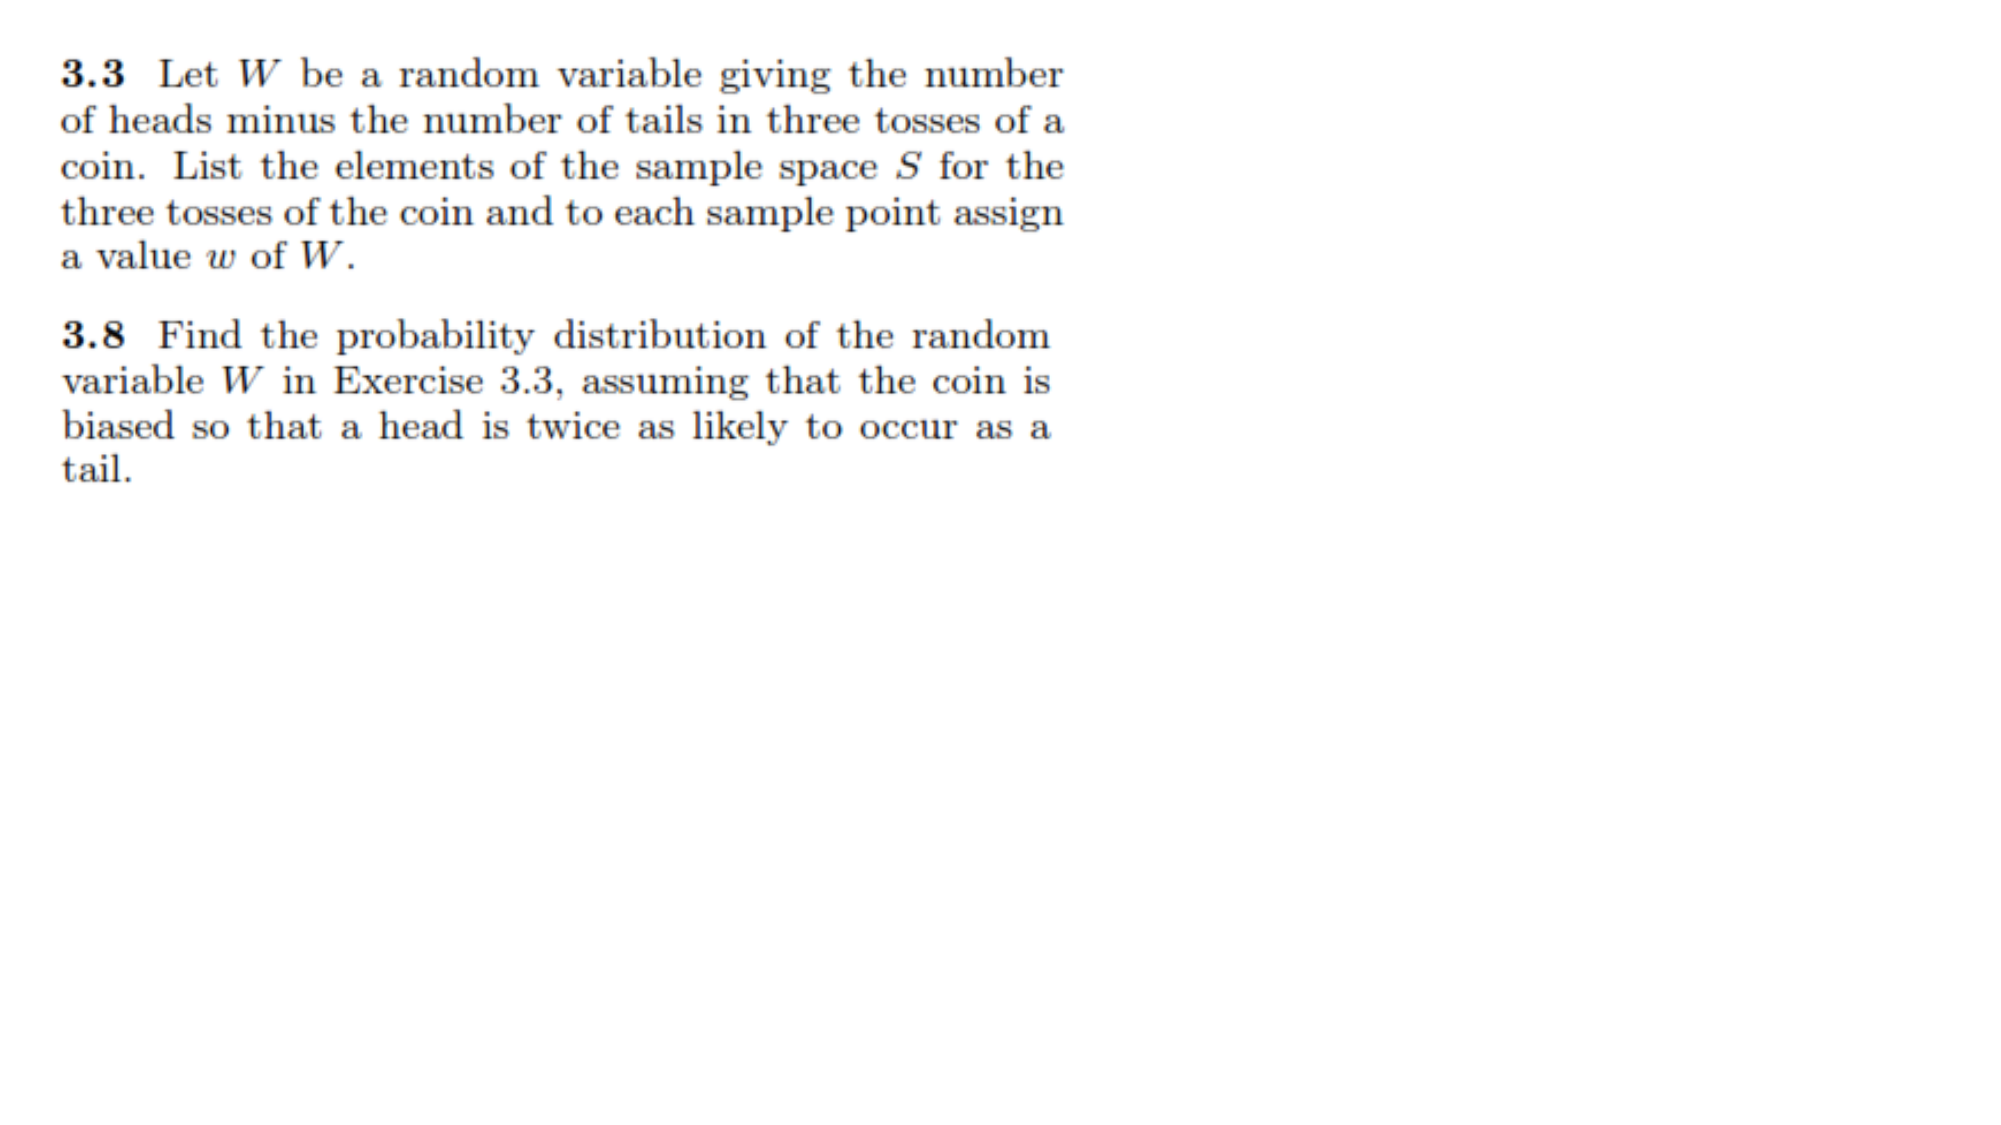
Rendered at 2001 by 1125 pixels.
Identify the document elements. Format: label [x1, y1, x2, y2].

picture [51, 45, 1094, 506]
